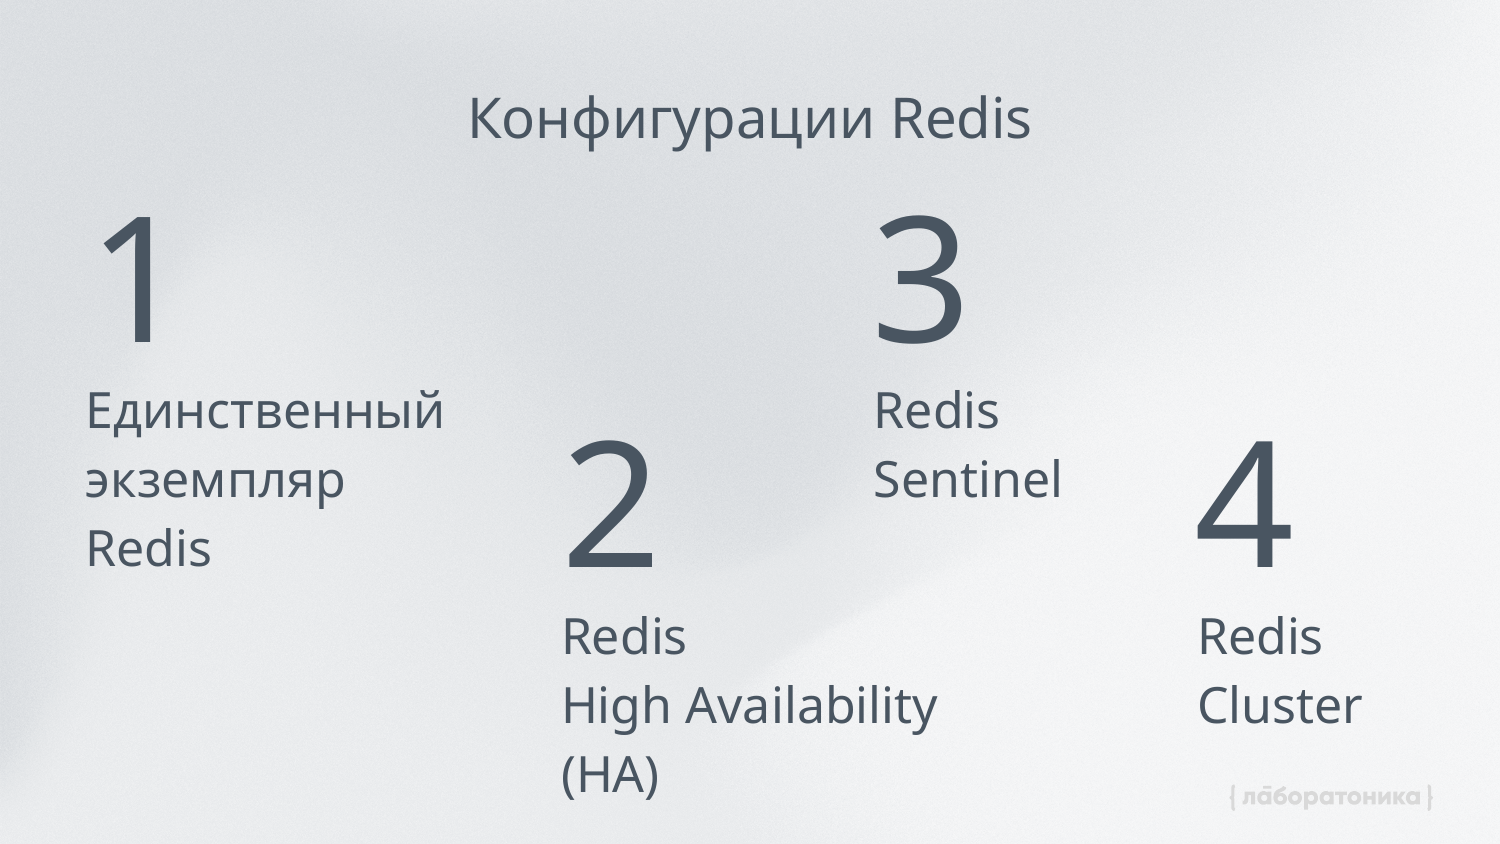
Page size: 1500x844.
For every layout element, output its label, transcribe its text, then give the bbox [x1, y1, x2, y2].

list Redis Sentinel [859, 354, 1167, 777]
text_box 1 [77, 162, 190, 354]
list Единственный экземпляр Redis [70, 354, 500, 590]
list Redis High Availability (HA) [546, 580, 964, 806]
text_box 4 [1183, 381, 1296, 580]
list Redis Cluster [1181, 580, 1490, 806]
text_box 3 [860, 162, 973, 354]
text_box 2 [549, 381, 663, 580]
title Конфигурации Redis [70, 67, 1430, 162]
